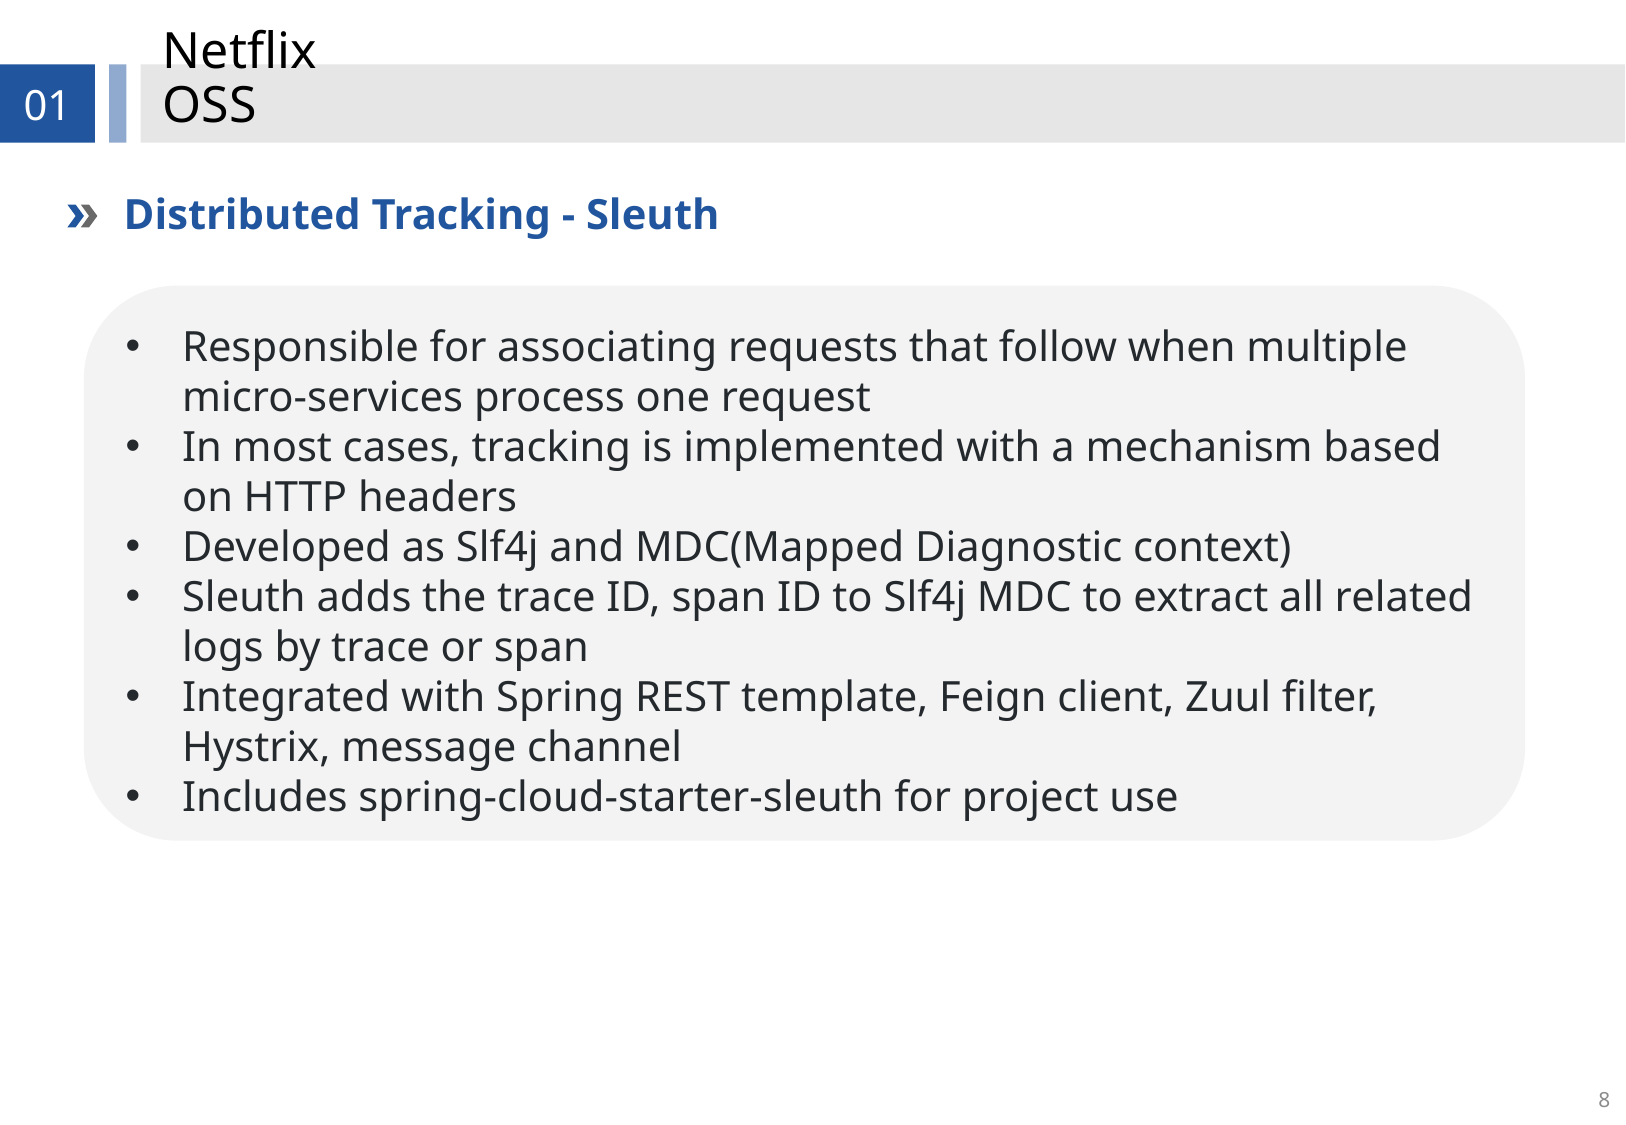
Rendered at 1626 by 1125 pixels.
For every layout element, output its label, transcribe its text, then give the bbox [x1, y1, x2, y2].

list 01 [12, 83, 83, 130]
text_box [67, 204, 98, 228]
slide_number 8 [1455, 1070, 1625, 1125]
title Netflix OSS [162, 78, 422, 134]
list Distributed Tracking - Sleuth [123, 193, 1597, 239]
text_box Responsible for associating requests that follow when multiple micro-services process one request In most cases, tracking is implemented with a mechanism based on HTTP headers Developed as Slf4j and MDC(Mapped Diagnostic context) Sleuth adds the trace ID, span ID to Slf4j MDC to extract all related logs by trace or span Integrated with Spring REST template, Feign client, Zuul filter, Hystrix, message channel Includes spring-cloud-starter-sleuth for project use [82, 284, 1527, 842]
